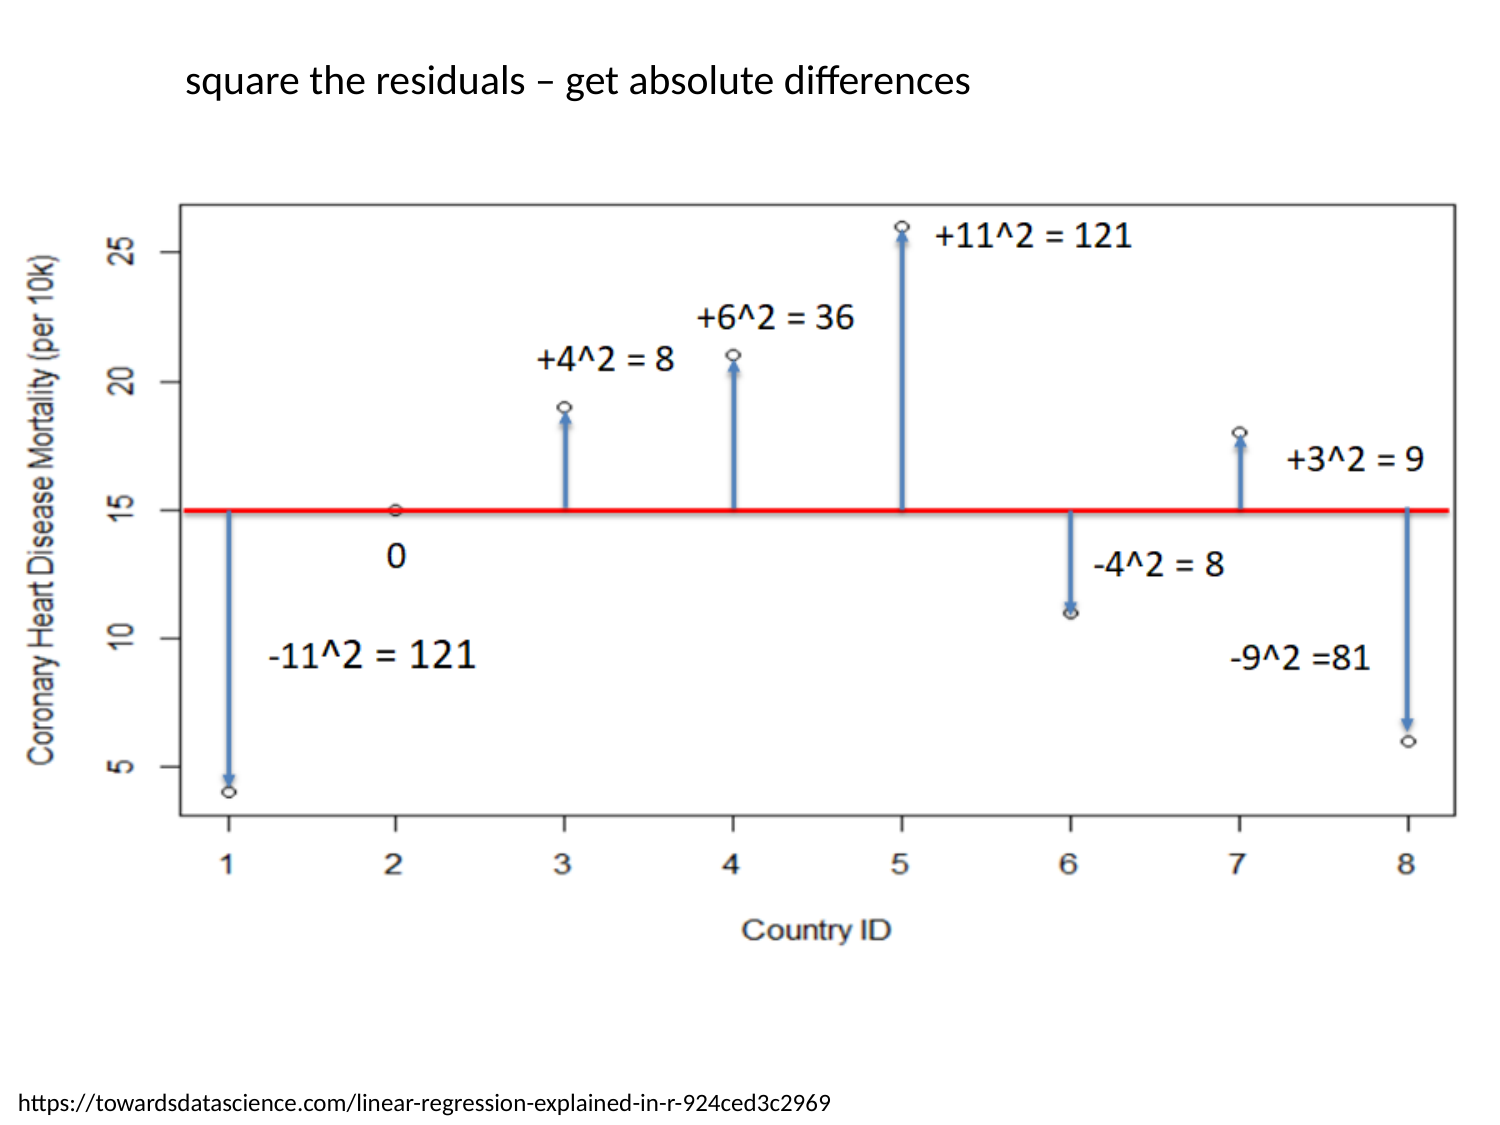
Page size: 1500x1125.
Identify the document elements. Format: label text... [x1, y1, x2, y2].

text_box https://towardsdatascience.com/linear-regression-explained-in-r-924ced3c2969 [3, 1079, 848, 1125]
picture [0, 161, 1500, 964]
text_box square the residuals – get absolute differences and emphasize large deviations [170, 45, 1330, 161]
